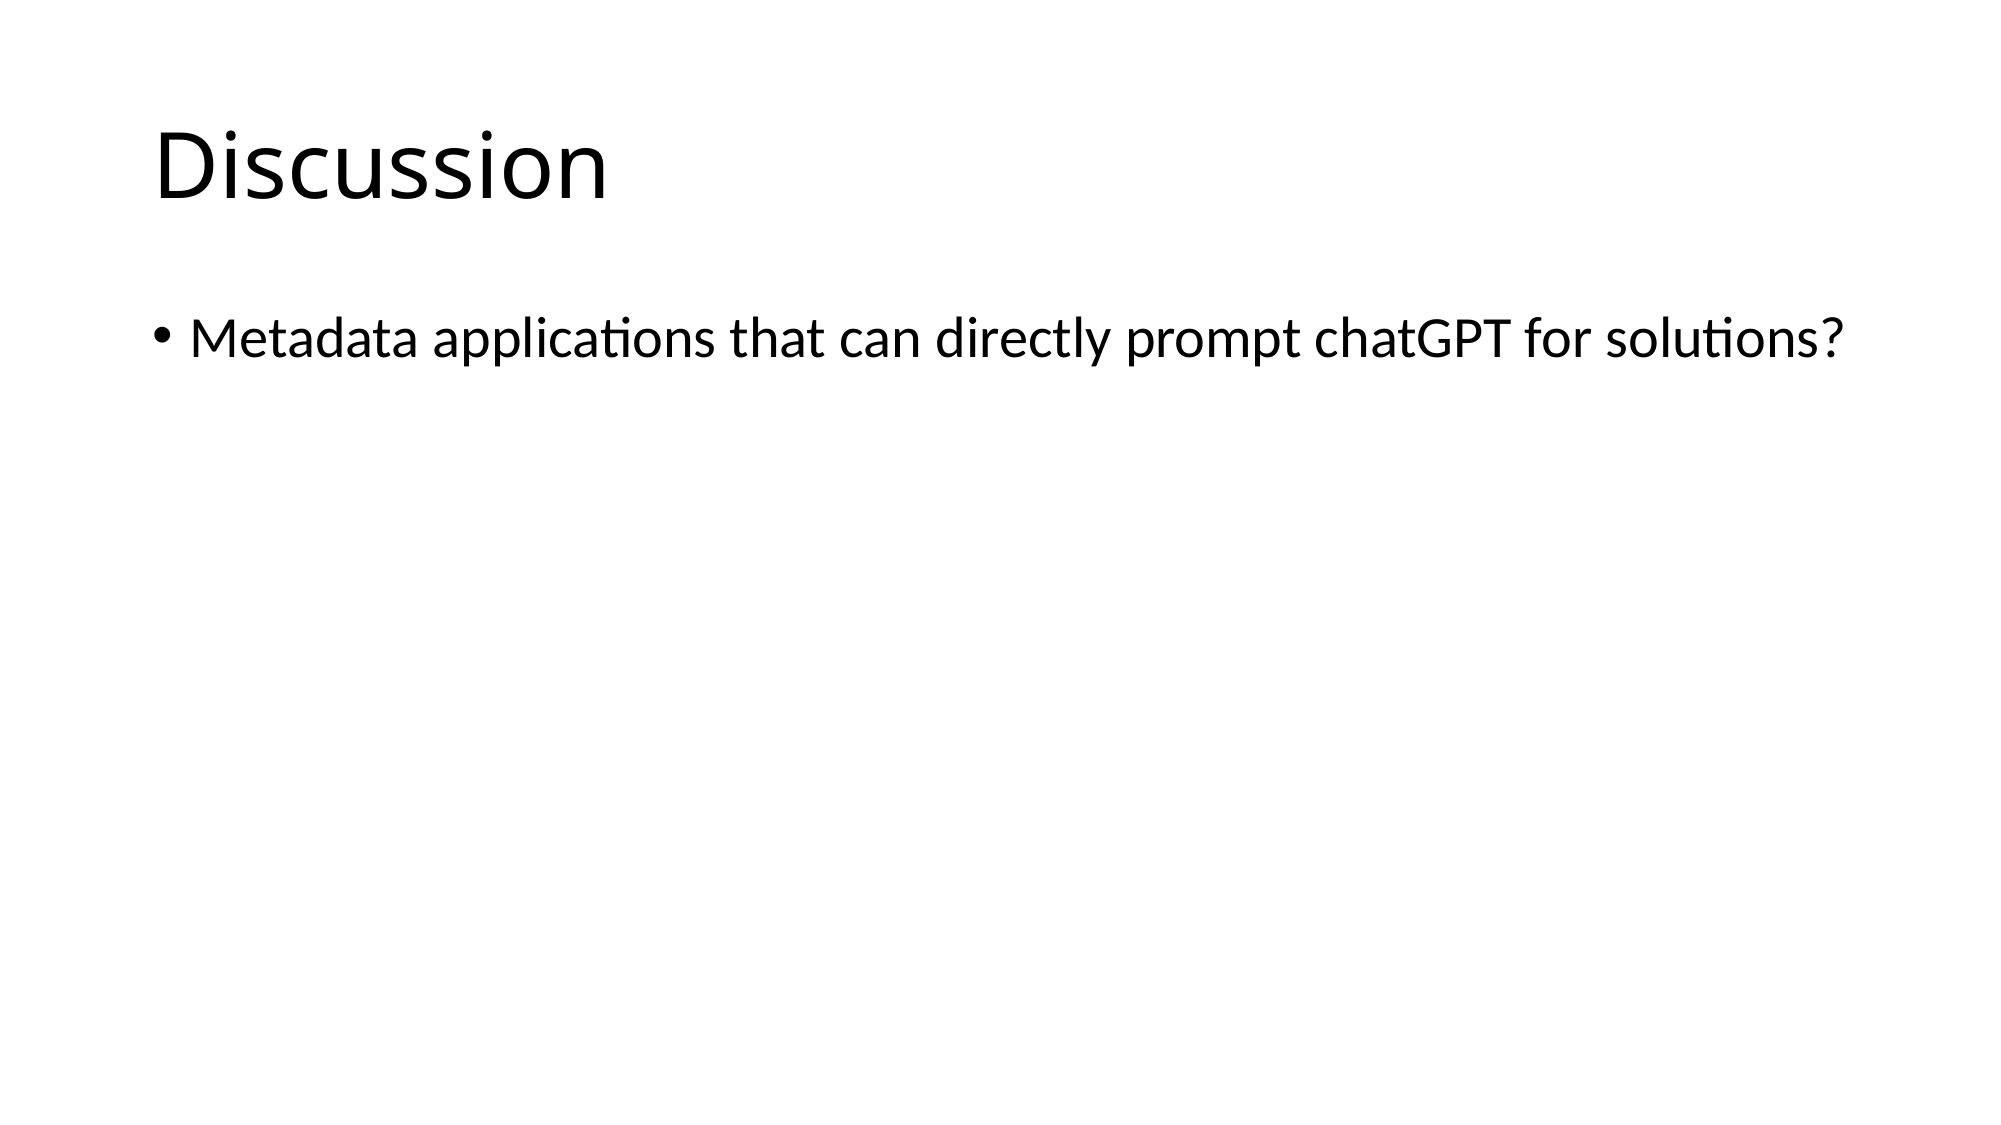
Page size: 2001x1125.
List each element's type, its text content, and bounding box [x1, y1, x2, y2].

title Discussion [137, 59, 1863, 278]
list Metadata applications that can directly prompt chatGPT for solutions? [137, 299, 1863, 1014]
